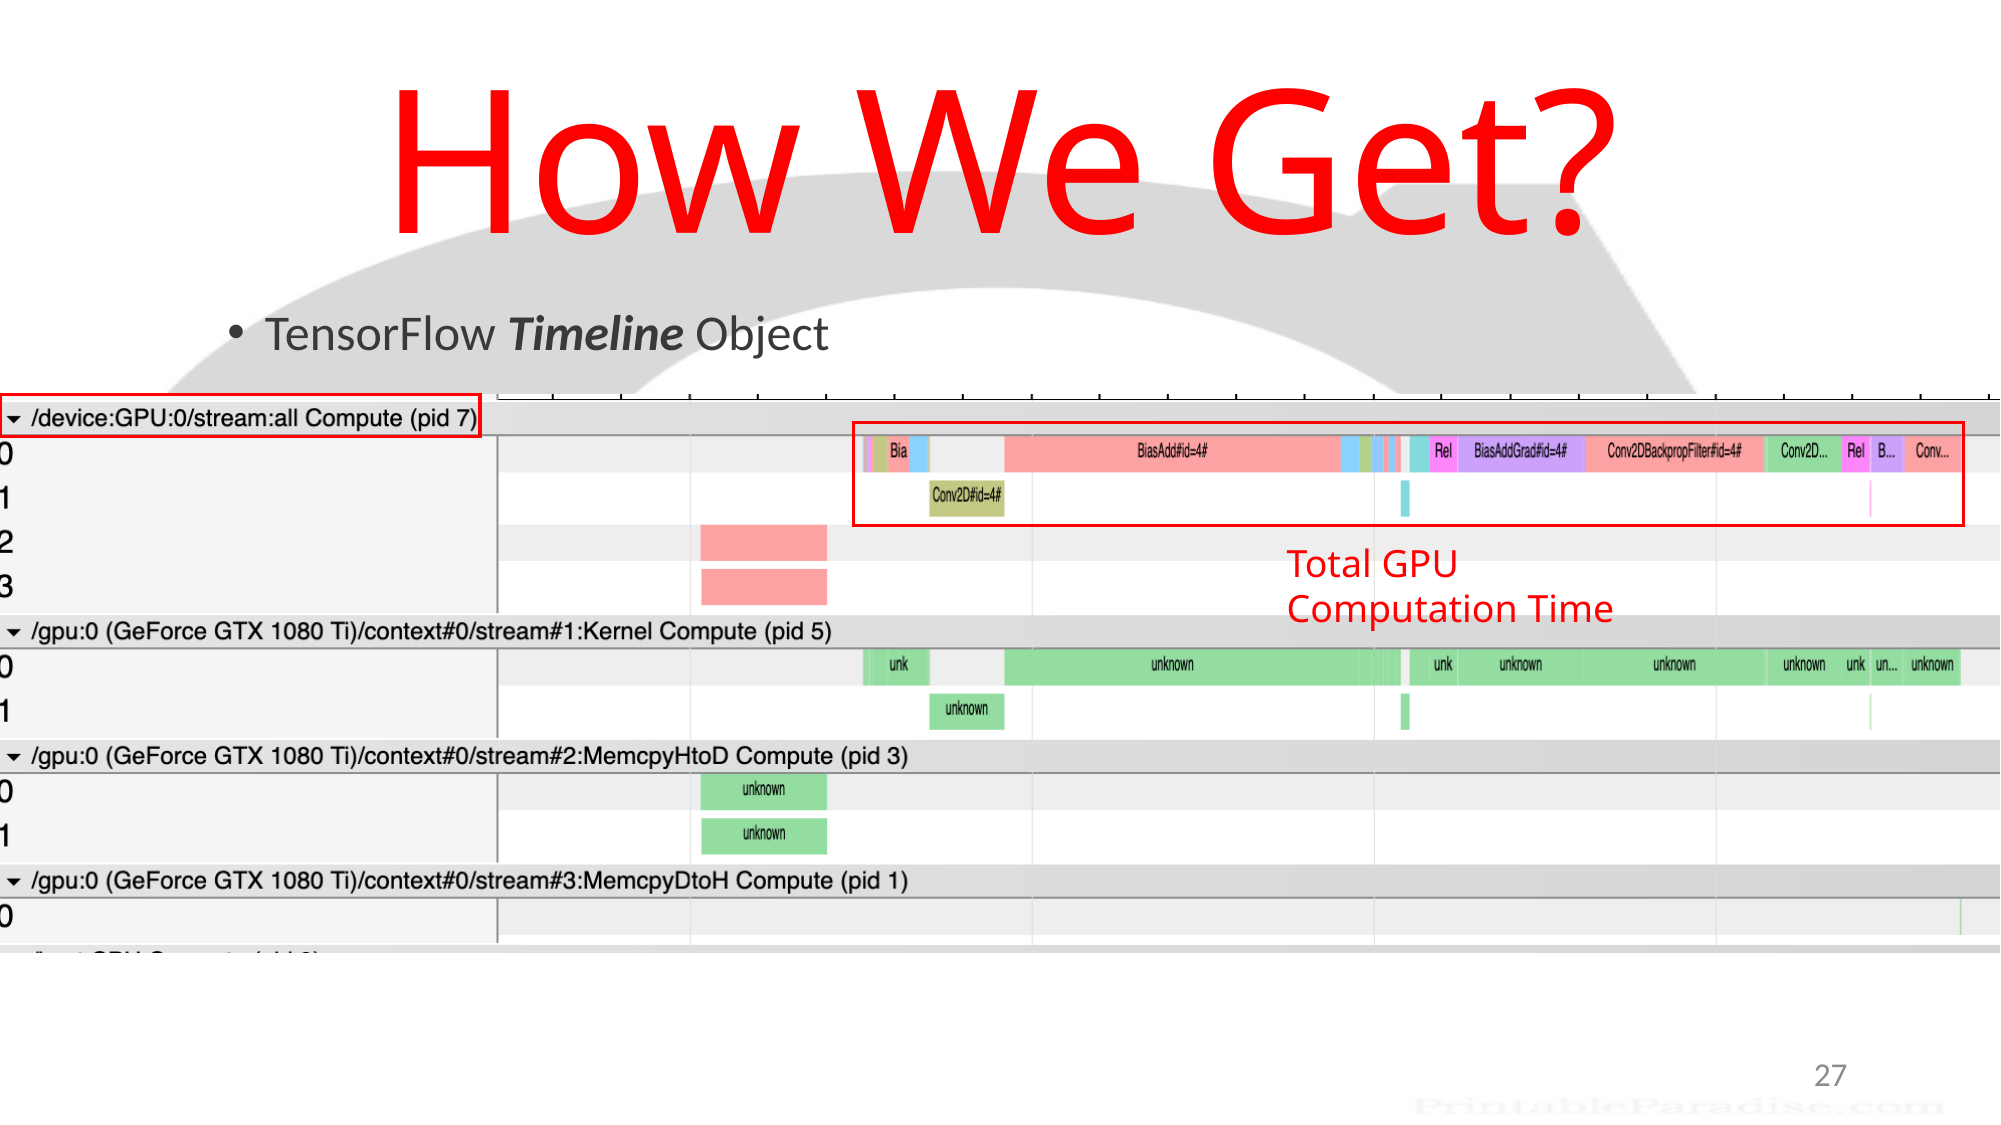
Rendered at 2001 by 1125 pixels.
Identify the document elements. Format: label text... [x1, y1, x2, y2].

slide_number 27 [1412, 1042, 1863, 1103]
picture [0, 394, 2000, 953]
list TensorFlow Timeline Object [137, 299, 1863, 394]
title How We Get? [137, 59, 1863, 278]
